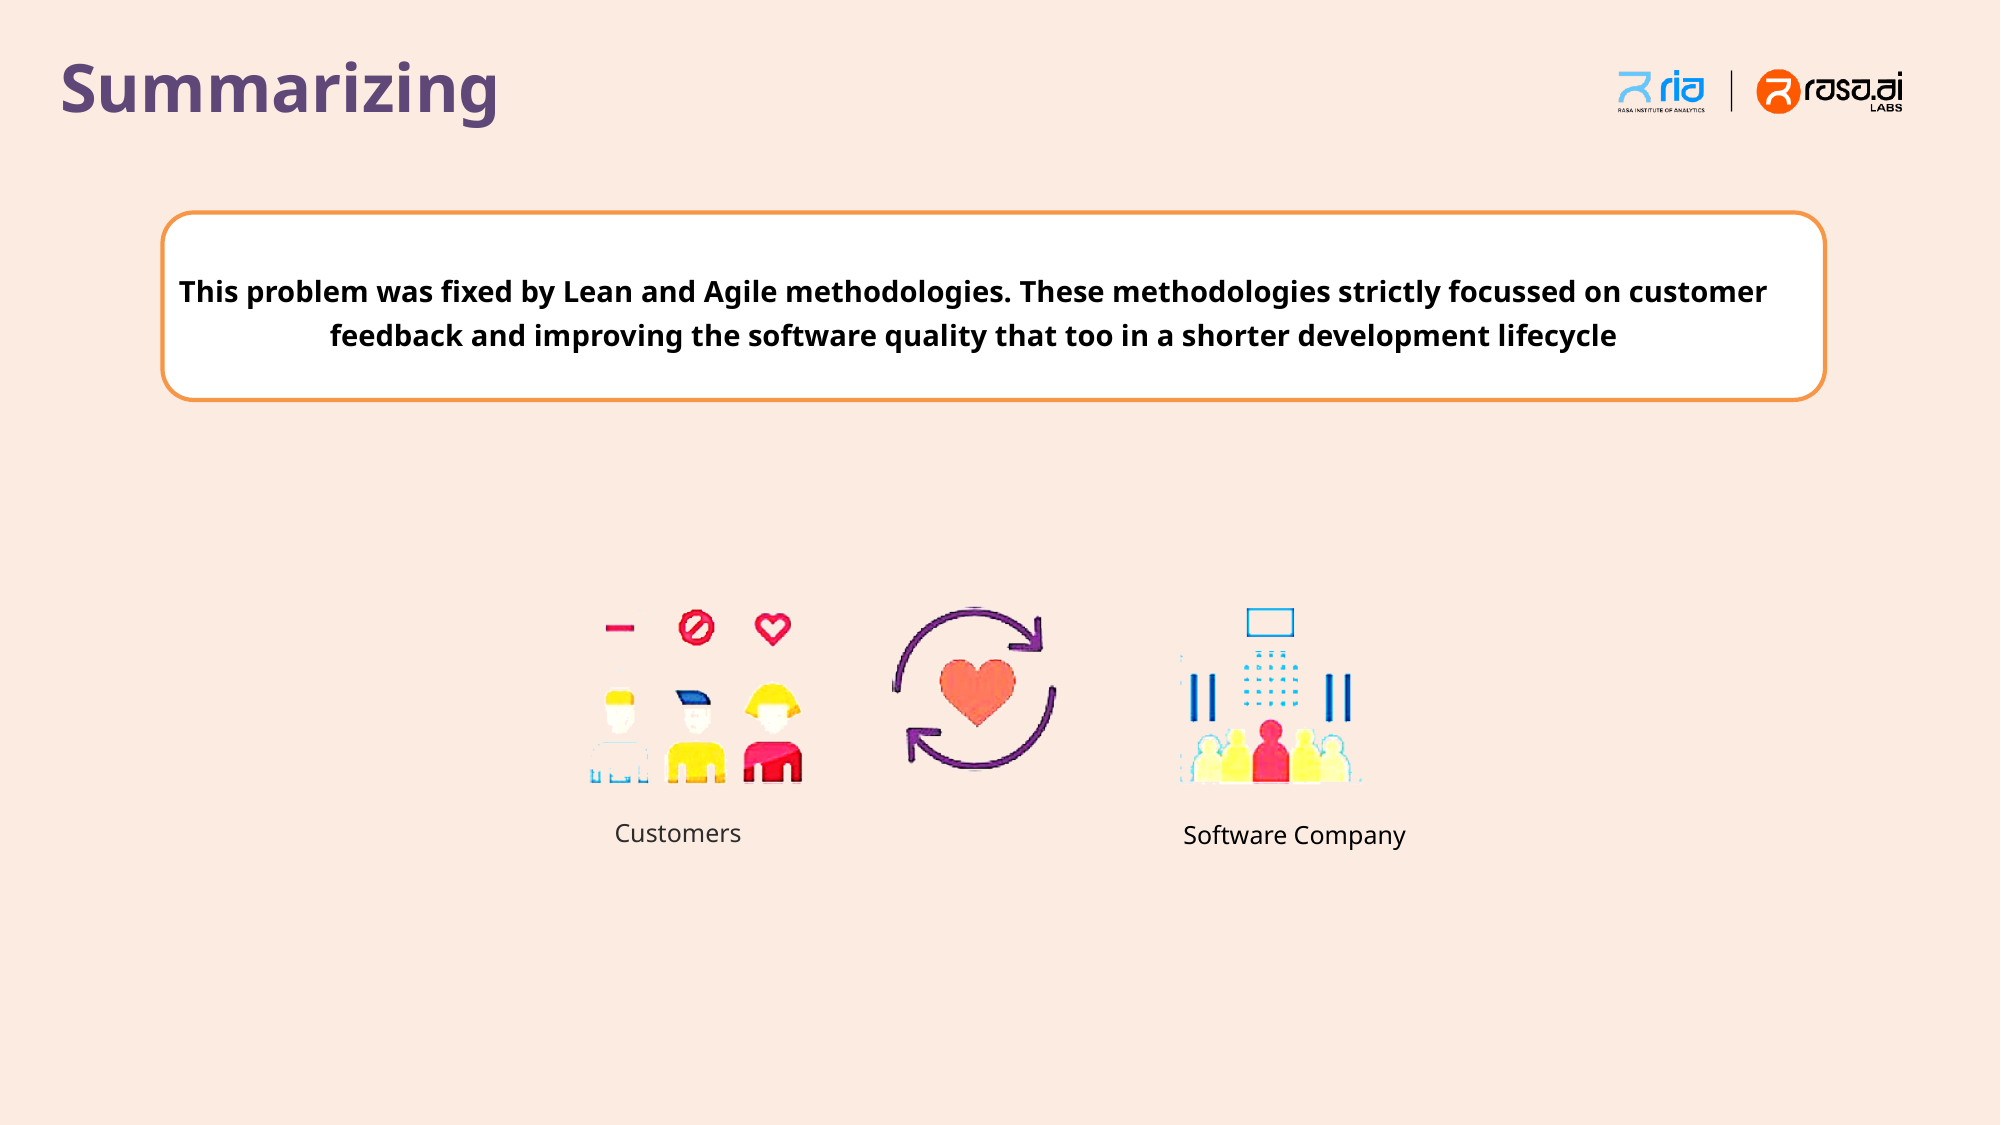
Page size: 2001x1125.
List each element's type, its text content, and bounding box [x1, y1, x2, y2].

text_box [160, 210, 1828, 403]
picture [862, 574, 1083, 822]
picture [1138, 549, 1427, 792]
text_box This problem was fixed by Lean and Agile methodologies. These methodologies strictly focussed on customer feedback and improving the software quality that too in a shorter development lifecycle [145, 264, 1809, 353]
picture [562, 549, 851, 792]
text_box Customers [612, 815, 765, 848]
picture [1616, 67, 1902, 114]
text_box Software Company [1183, 817, 1450, 849]
title Summarizing [58, 43, 509, 234]
